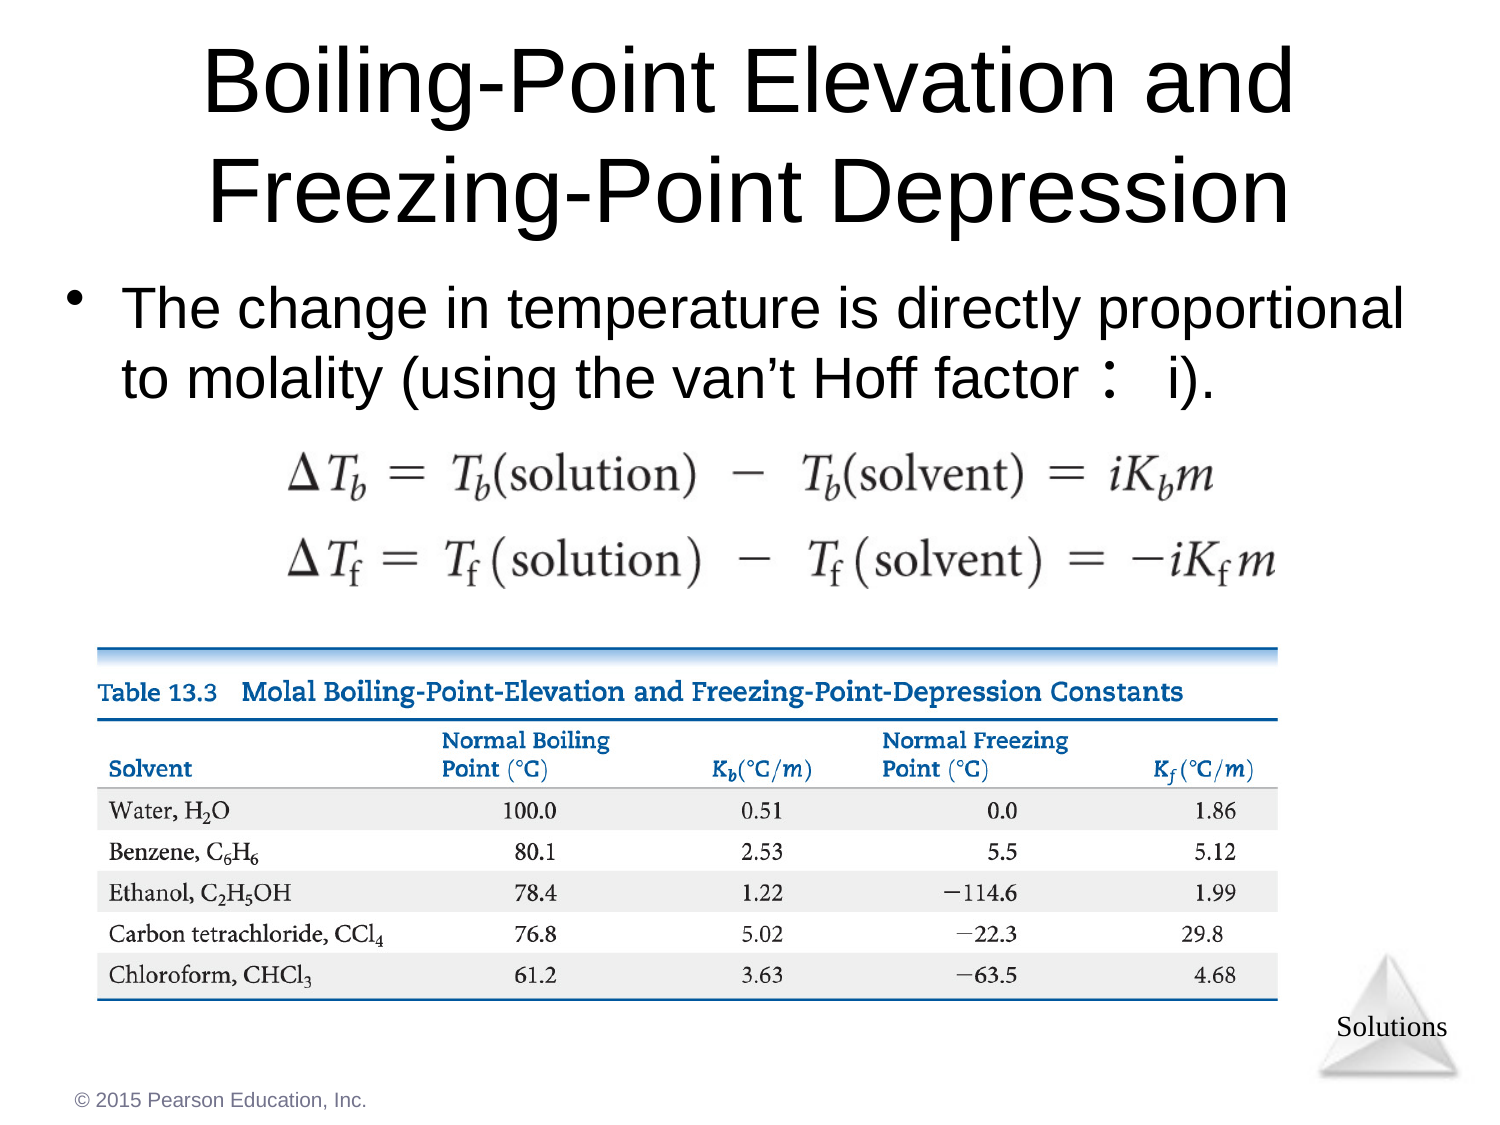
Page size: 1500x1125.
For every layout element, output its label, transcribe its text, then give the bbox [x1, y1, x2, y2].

picture [287, 536, 1276, 589]
picture [87, 637, 1500, 1125]
list The change in temperature is directly proportional to molality (using the van’t Hoff factor：i). [50, 262, 1463, 750]
title Boiling-Point Elevation and Freezing-Point Depression [112, 24, 1388, 238]
picture [287, 451, 1213, 503]
